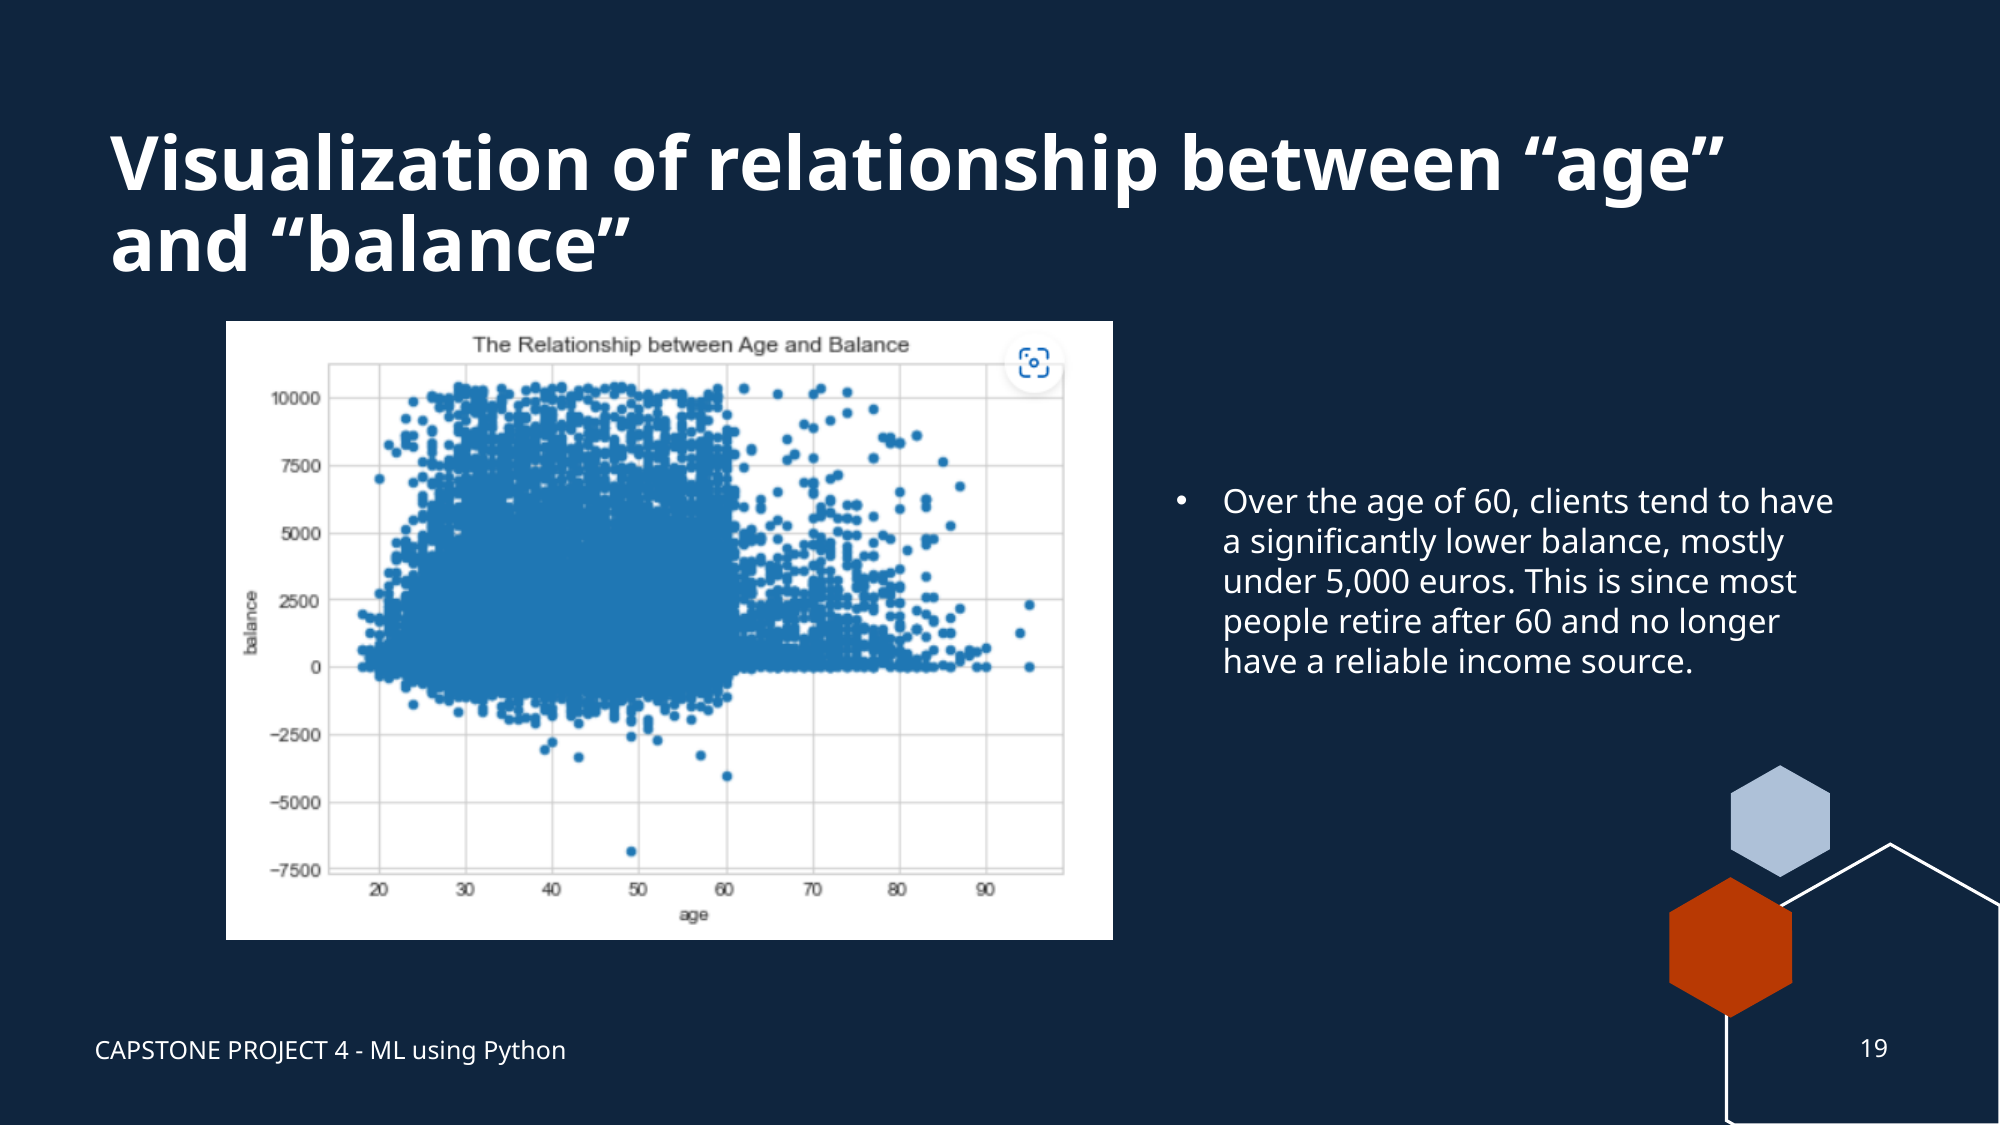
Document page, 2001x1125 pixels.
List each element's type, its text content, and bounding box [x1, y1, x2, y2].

footer CAPSTONE PROJECT 4 - ML using Python [79, 1020, 755, 1080]
title Visualization of relationship between “age” and “balance” [95, 118, 1882, 352]
picture [226, 321, 1113, 940]
text_box 19 [1836, 1019, 1912, 1080]
text_box Over the age of 60, clients tend to have a significantly lower balance, mostly under 5,000 euros. This is since most people retire after 60 and no longer have a reliable income source. [1160, 472, 1860, 686]
